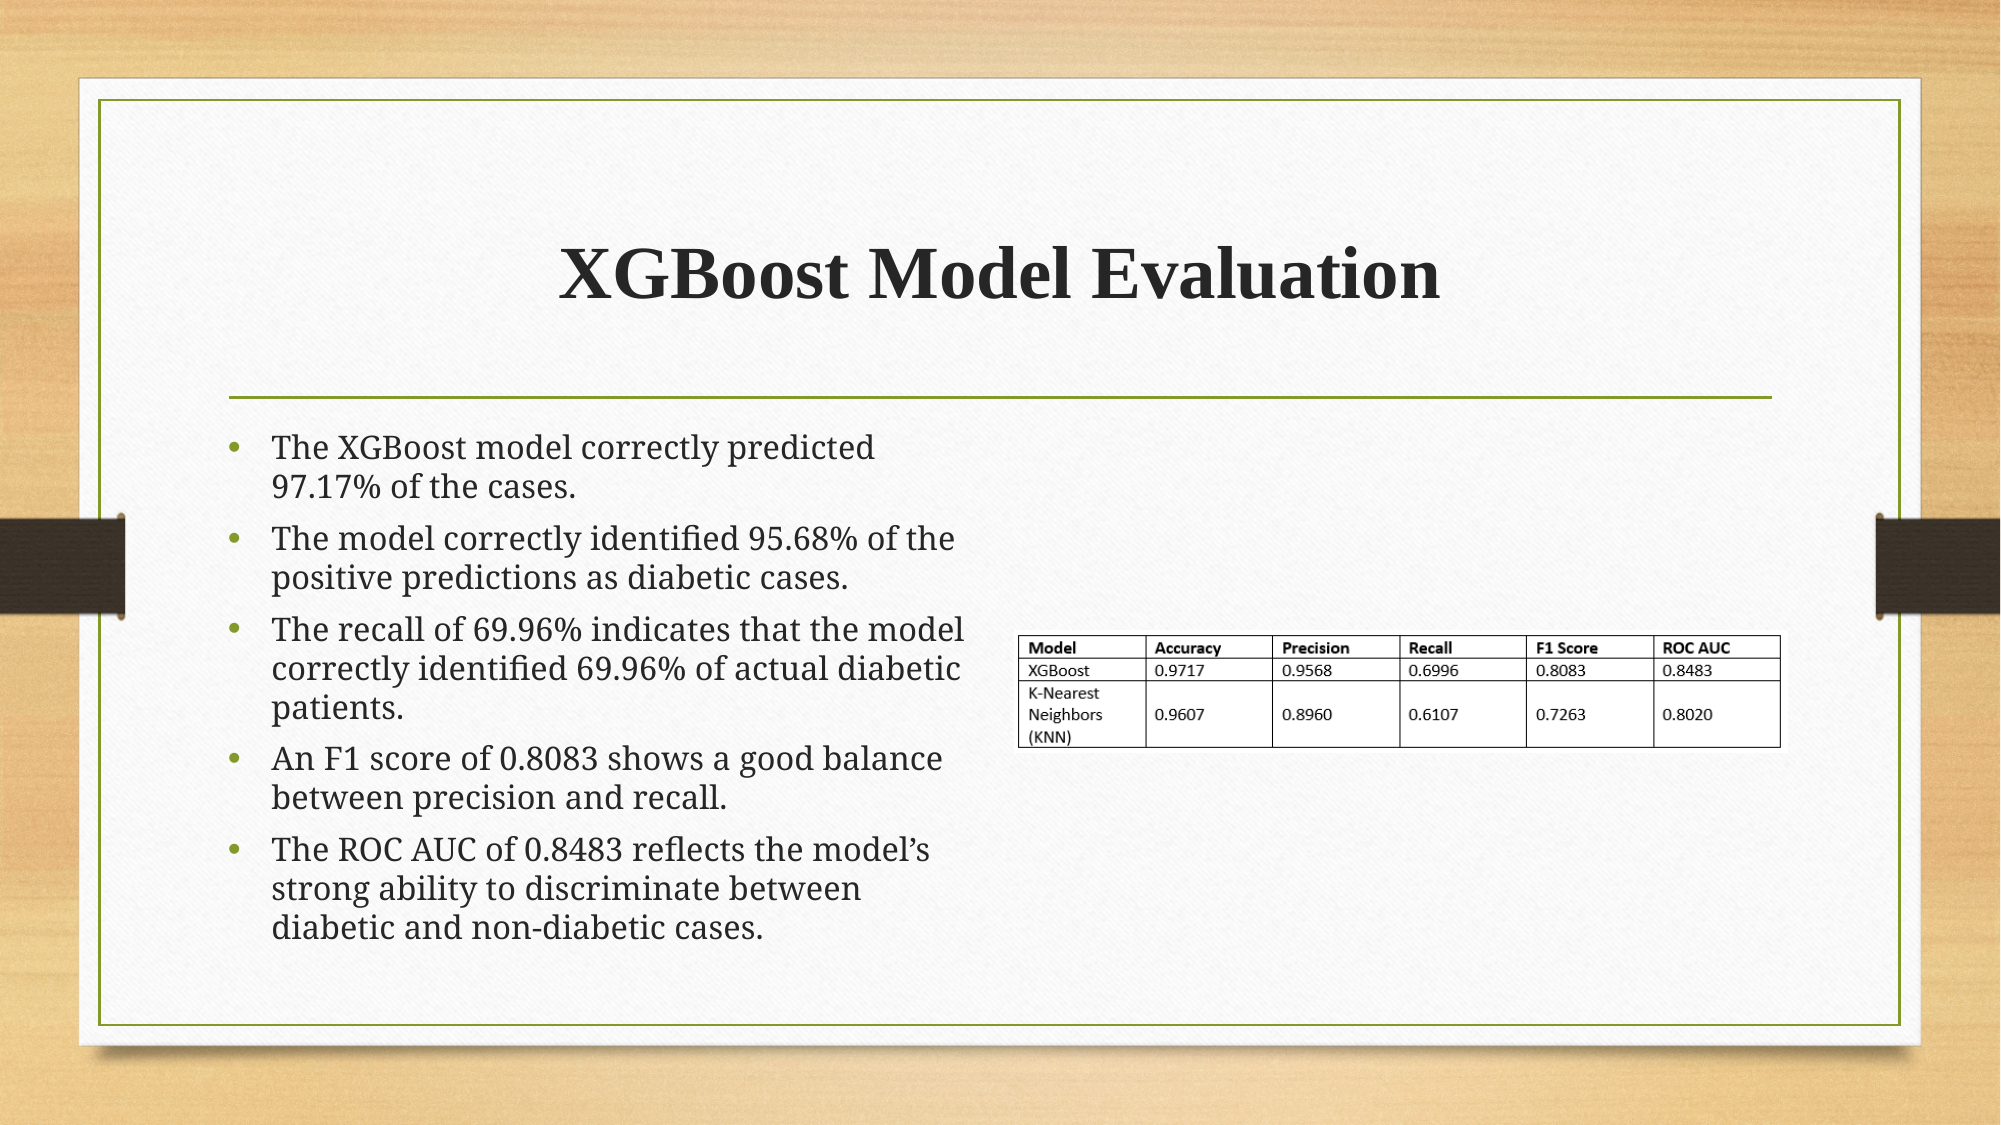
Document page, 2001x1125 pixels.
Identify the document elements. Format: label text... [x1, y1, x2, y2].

title XGBoost Model Evaluation [212, 161, 1788, 375]
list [1013, 630, 1789, 753]
picture [0, 0, 2001, 1125]
list The XGBoost model correctly predicted 97.17% of the cases. The model correctly identified 95.68% of the positive predictions as diabetic cases. The recall of 69.96% indicates that the model correctly identified 69.96% of actual diabetic patients. An F1 score of 0.8083 shows a good balance between precision and recall. The ROC AUC of 0.8483 reflects the model’s strong ability to discriminate between diabetic and non-diabetic cases. [213, 420, 987, 963]
